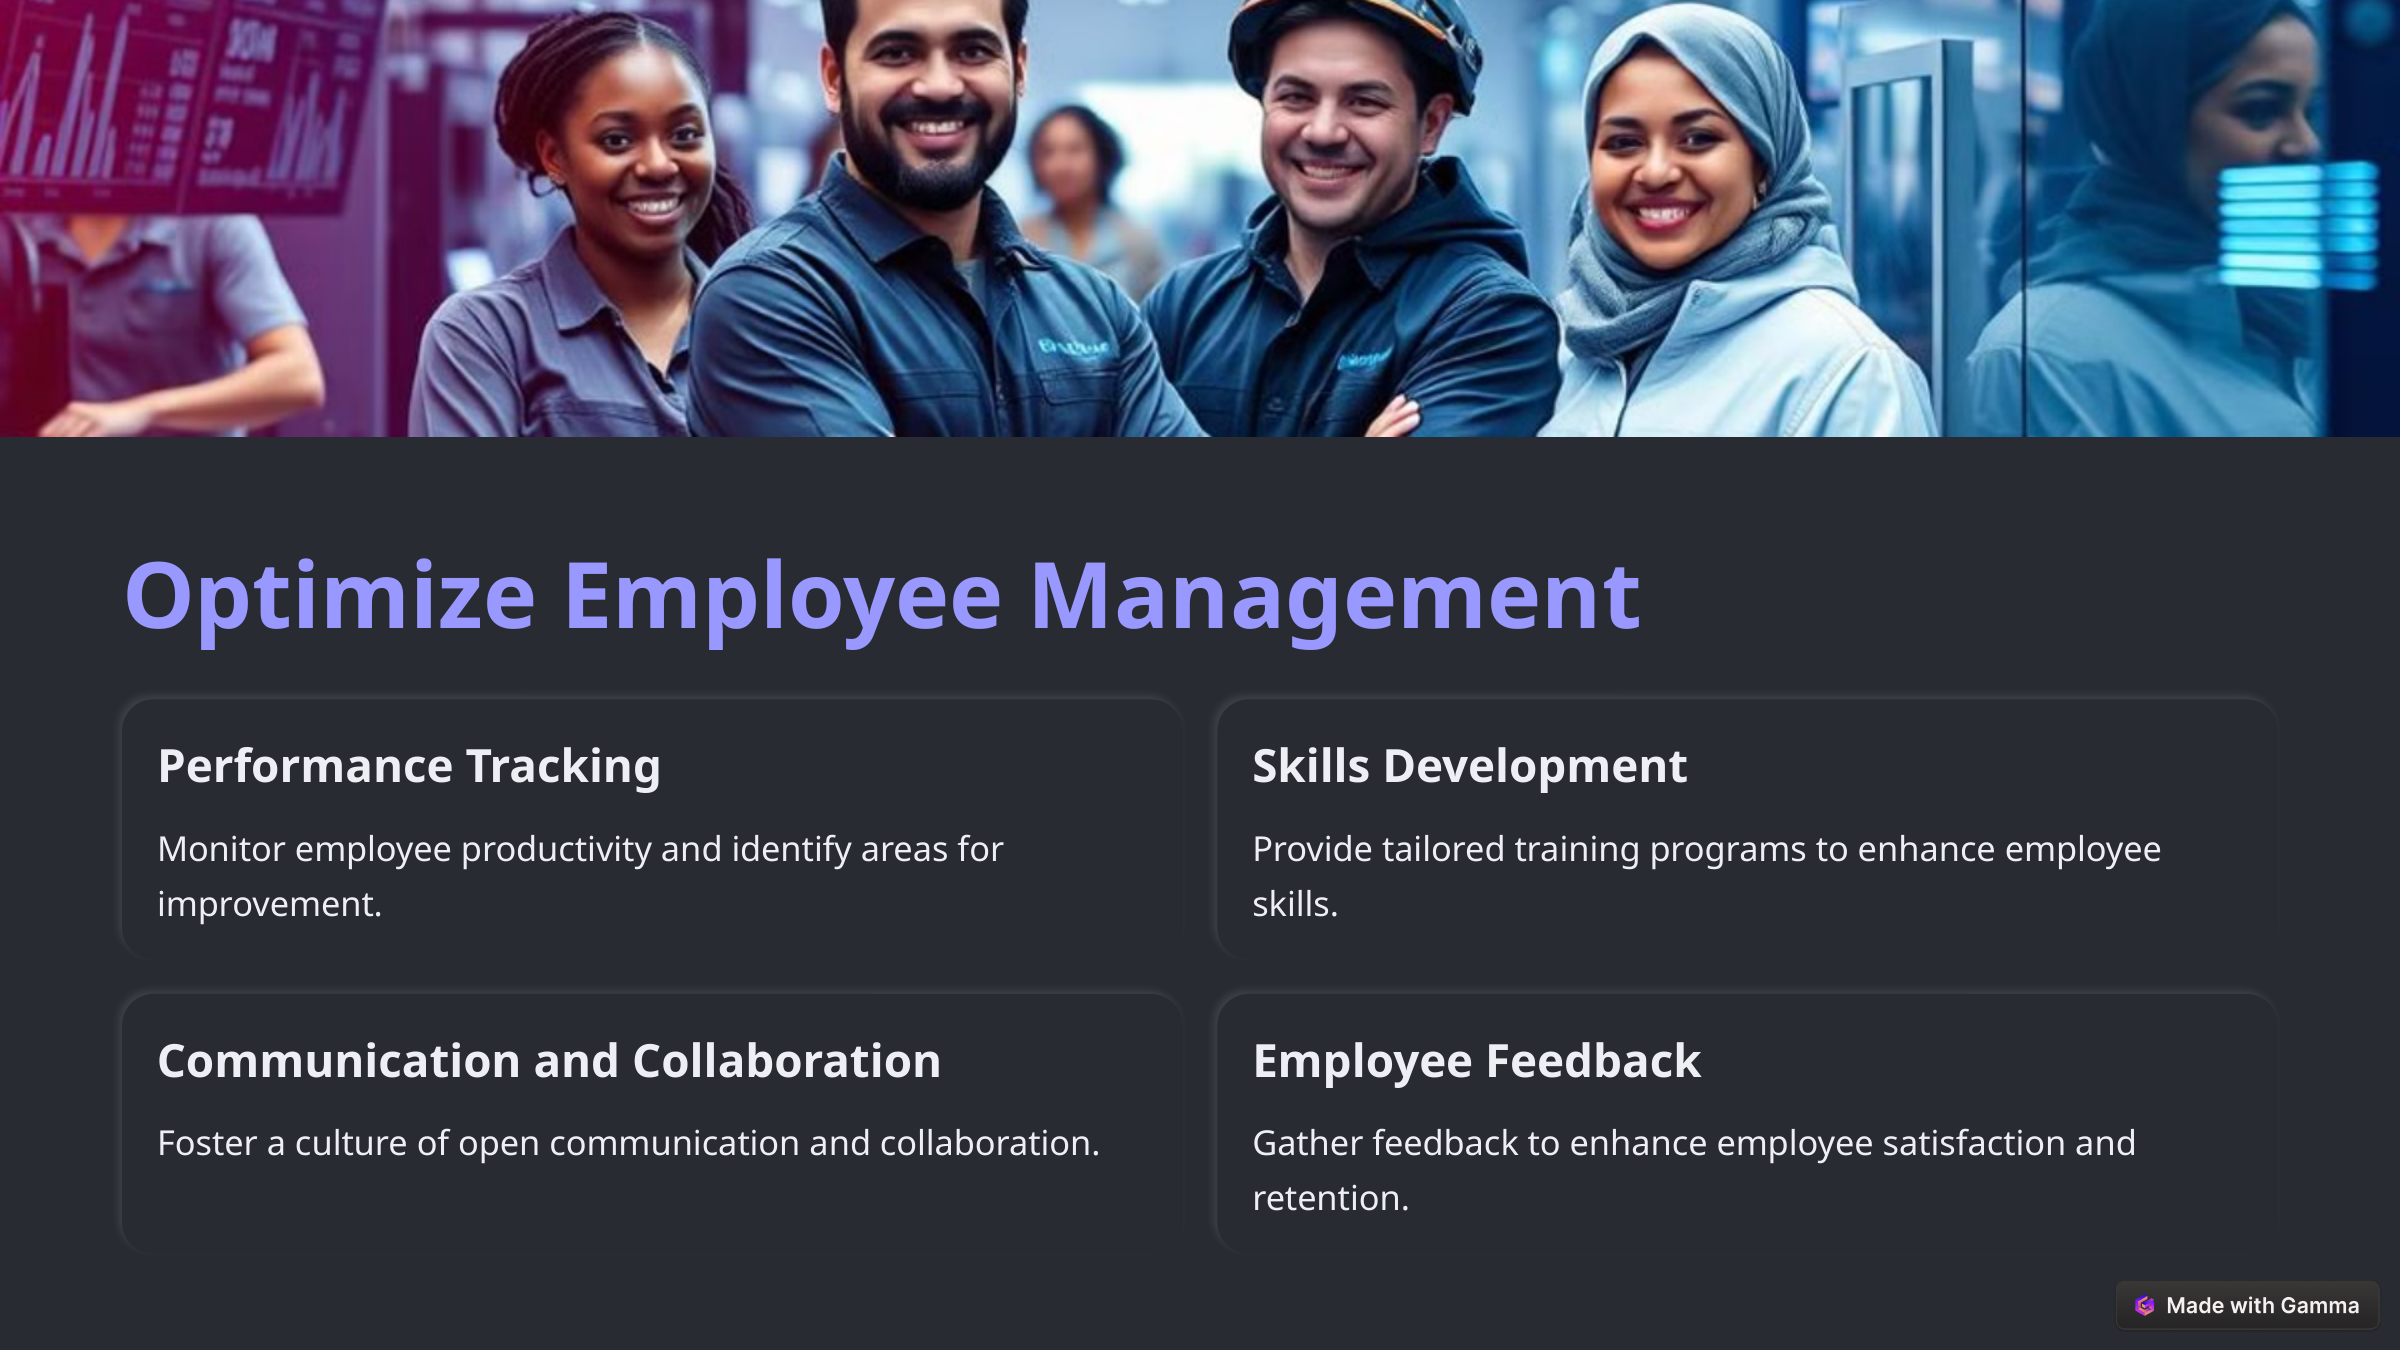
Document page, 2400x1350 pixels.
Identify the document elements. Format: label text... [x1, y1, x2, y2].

text_box [1217, 699, 2278, 960]
text_box Skills Development [1252, 734, 1712, 792]
text_box [122, 699, 1183, 960]
text_box Monitor employee productivity and identify areas for improvement. [157, 812, 1148, 925]
picture [0, 0, 2400, 437]
text_box [122, 993, 1183, 1254]
text_box Performance Tracking [157, 734, 617, 792]
text_box Provide tailored training programs to enhance employee skills. [1252, 812, 2243, 925]
text_box Employee Feedback [1252, 1028, 1712, 1087]
text_box Optimize Employee Management [122, 532, 1442, 648]
text_box [1217, 993, 2278, 1254]
text_box Foster a culture of open communication and collaboration. [157, 1107, 1148, 1219]
text_box Communication and Collaboration [156, 1028, 843, 1087]
picture [2106, 1271, 2389, 1339]
text_box Gather feedback to enhance employee satisfaction and retention. [1252, 1107, 2243, 1219]
